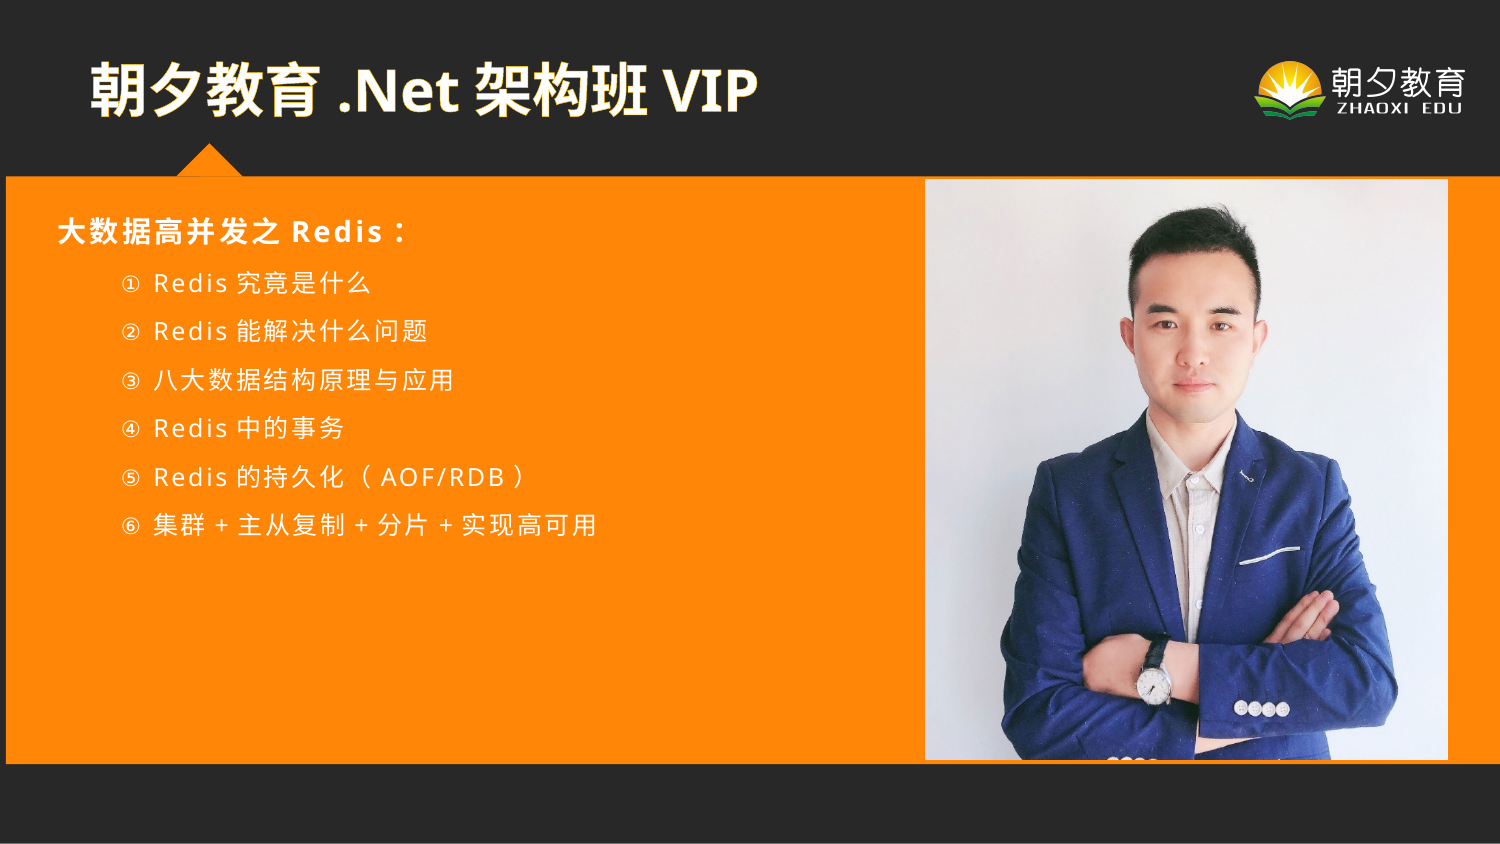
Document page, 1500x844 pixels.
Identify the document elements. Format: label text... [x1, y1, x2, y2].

text_box 朝夕教育.Net架构班VIP [74, 45, 813, 131]
text_box [0, 0, 1500, 844]
picture [925, 179, 1448, 760]
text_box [5, 152, 1500, 765]
picture [1254, 61, 1465, 120]
